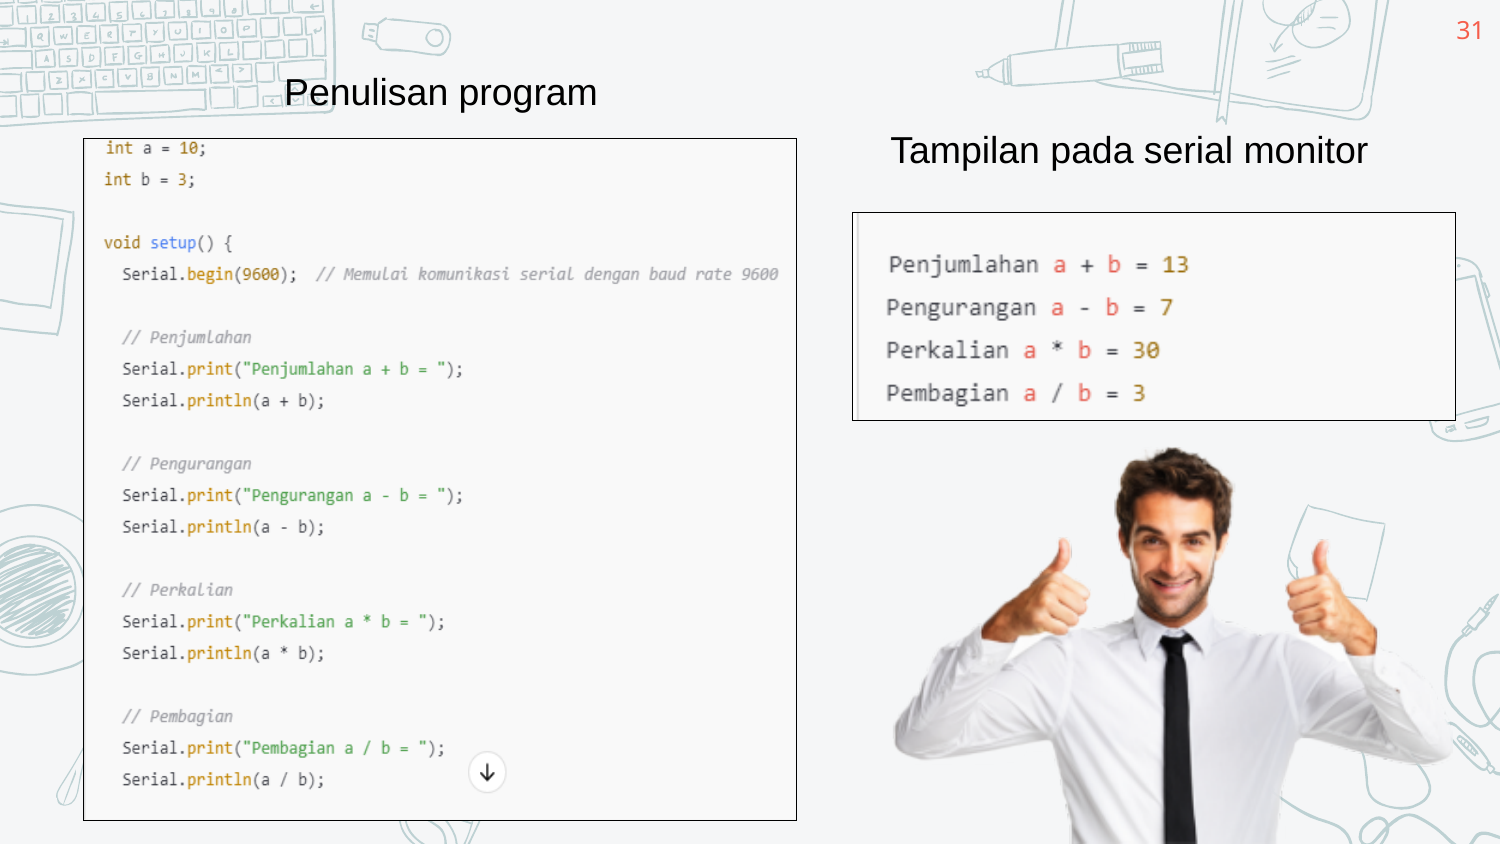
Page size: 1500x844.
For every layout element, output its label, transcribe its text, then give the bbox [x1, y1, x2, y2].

text_box Tampilan pada serial monitor [852, 110, 1453, 167]
picture [852, 212, 1456, 421]
picture [82, 138, 797, 821]
picture [890, 446, 1454, 844]
text_box Penulisan program [246, 52, 634, 109]
slide_number 31 [1435, 0, 1500, 53]
